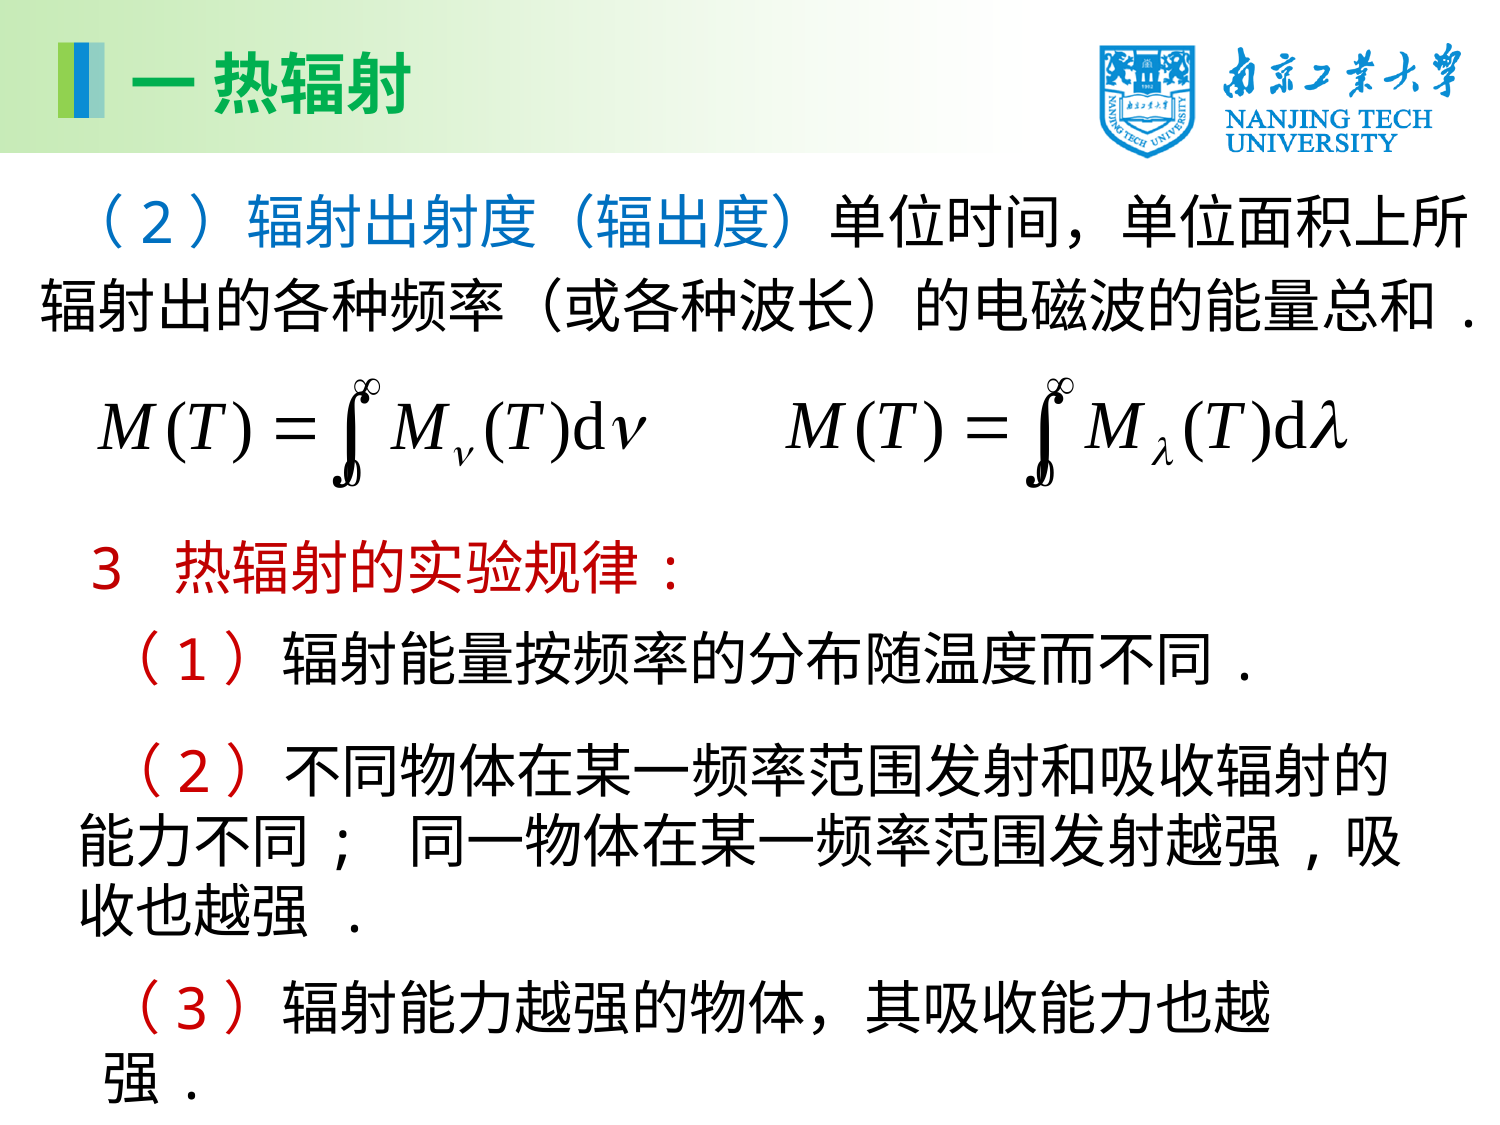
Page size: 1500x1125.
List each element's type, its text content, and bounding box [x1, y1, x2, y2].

text_box （1）辐射能量按频率的分布随温度而不同. [87, 614, 1338, 699]
text_box 一 热辐射 [116, 34, 429, 130]
picture [0, 0, 1500, 1125]
text_box 3 热辐射的实验规律: [74, 524, 1288, 609]
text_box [87, 351, 663, 502]
text_box （3）辐射能力越强的物体，其吸收能力也越强. [87, 964, 1338, 1119]
text_box （2）辐射出射度（辐出度）单位时间，单位面积上所辐射出的各种频率（或各种波长）的电磁波的能量总和. [24, 164, 1488, 347]
text_box （2）不同物体在某一频率范围发射和吸收辐射的能力不同; 同一物体在某一频率范围发射越强,吸收也越强 . [62, 726, 1425, 952]
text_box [774, 351, 1363, 501]
